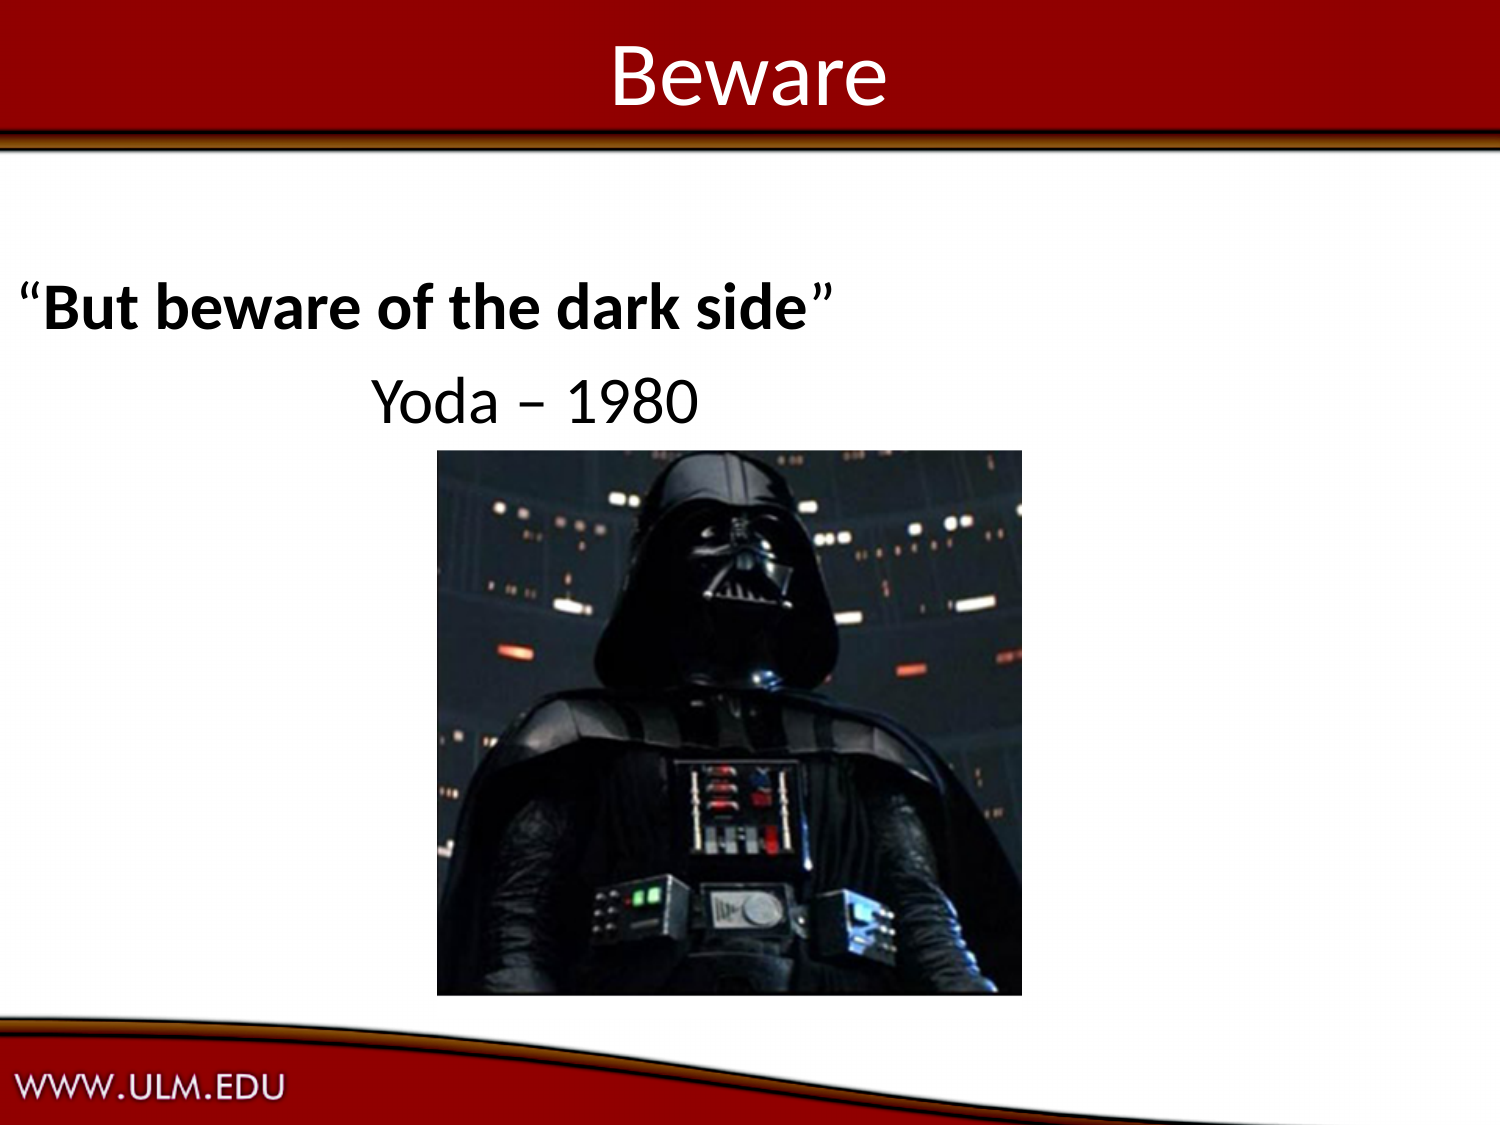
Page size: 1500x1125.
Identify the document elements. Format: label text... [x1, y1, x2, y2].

picture [0, 0, 1500, 1125]
list “But beware of the dark side” Yoda – 1980 [0, 162, 1351, 463]
title Beware [74, 0, 1426, 138]
